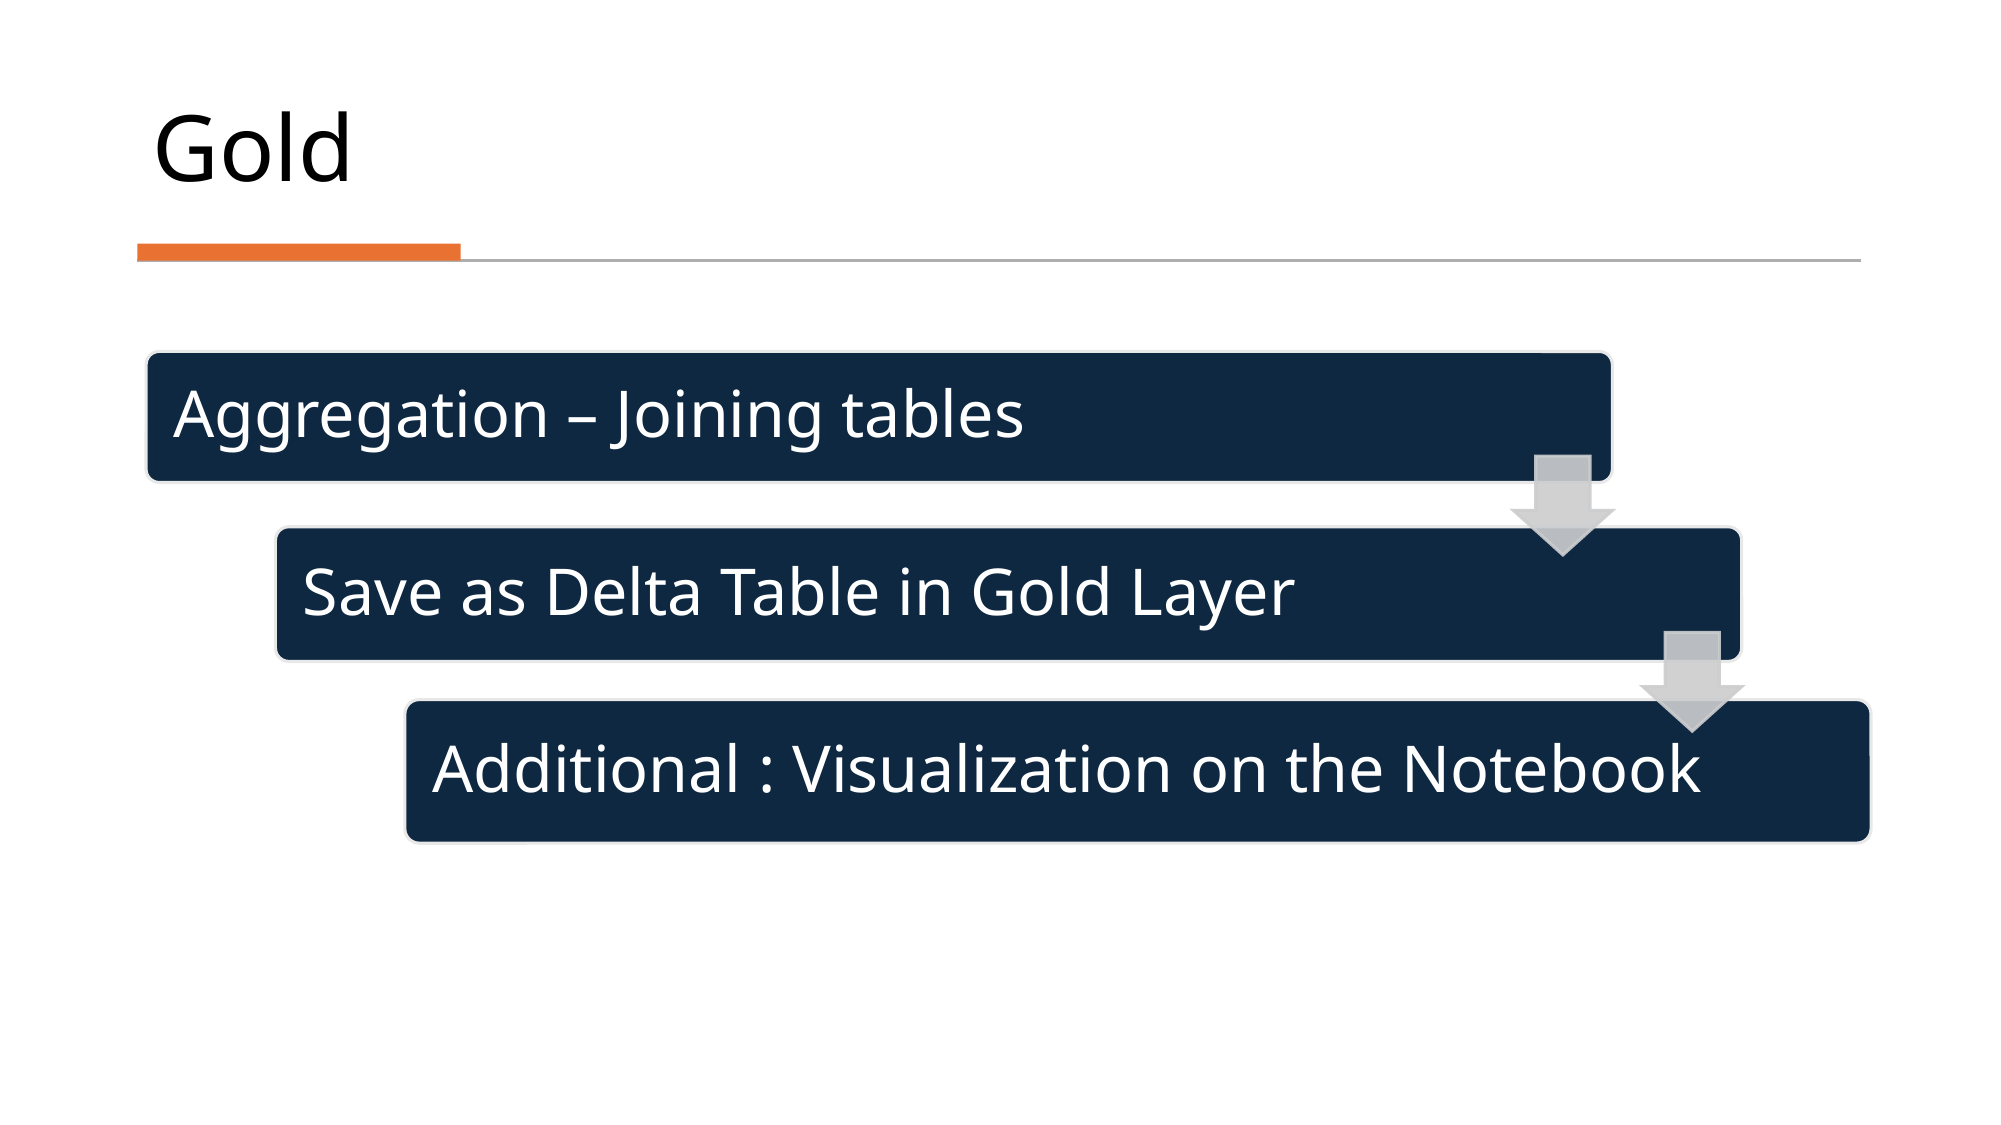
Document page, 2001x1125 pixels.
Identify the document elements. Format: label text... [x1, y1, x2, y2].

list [145, 340, 1872, 848]
title Gold [138, 41, 1862, 209]
text_box [136, 242, 462, 260]
